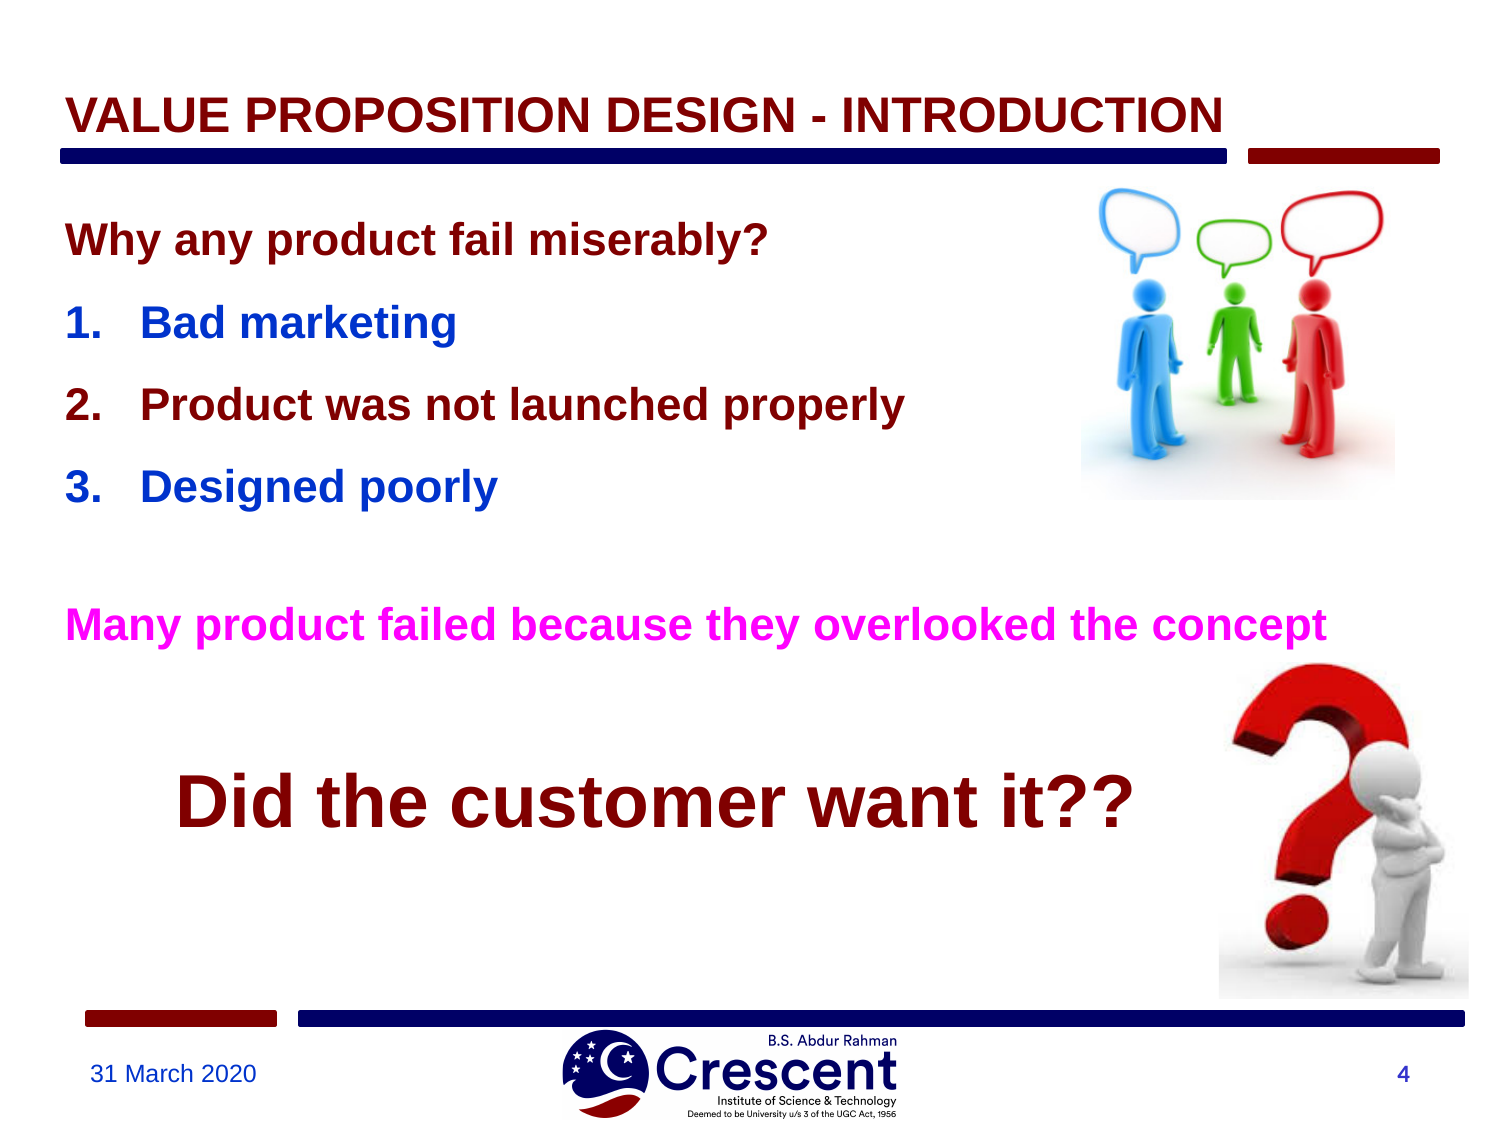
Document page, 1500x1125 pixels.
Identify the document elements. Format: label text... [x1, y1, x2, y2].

text_box VALUE PROPOSITION DESIGN - INTRODUCTION [49, 74, 1263, 150]
text_box [1248, 148, 1440, 164]
text_box [298, 1010, 1465, 1027]
text_box Why any product fail miserably? Bad marketing Product was not launched properly Designed poorly Many product failed because they overlooked the concept [50, 174, 1450, 657]
picture [1081, 186, 1395, 500]
picture [562, 1029, 901, 1120]
text_box [60, 148, 1227, 164]
text_box Did the customer want it?? [160, 699, 1152, 850]
picture [1218, 661, 1469, 999]
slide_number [75, 1042, 425, 1103]
slide_number 4 [1374, 1042, 1425, 1103]
text_box [85, 1010, 277, 1027]
